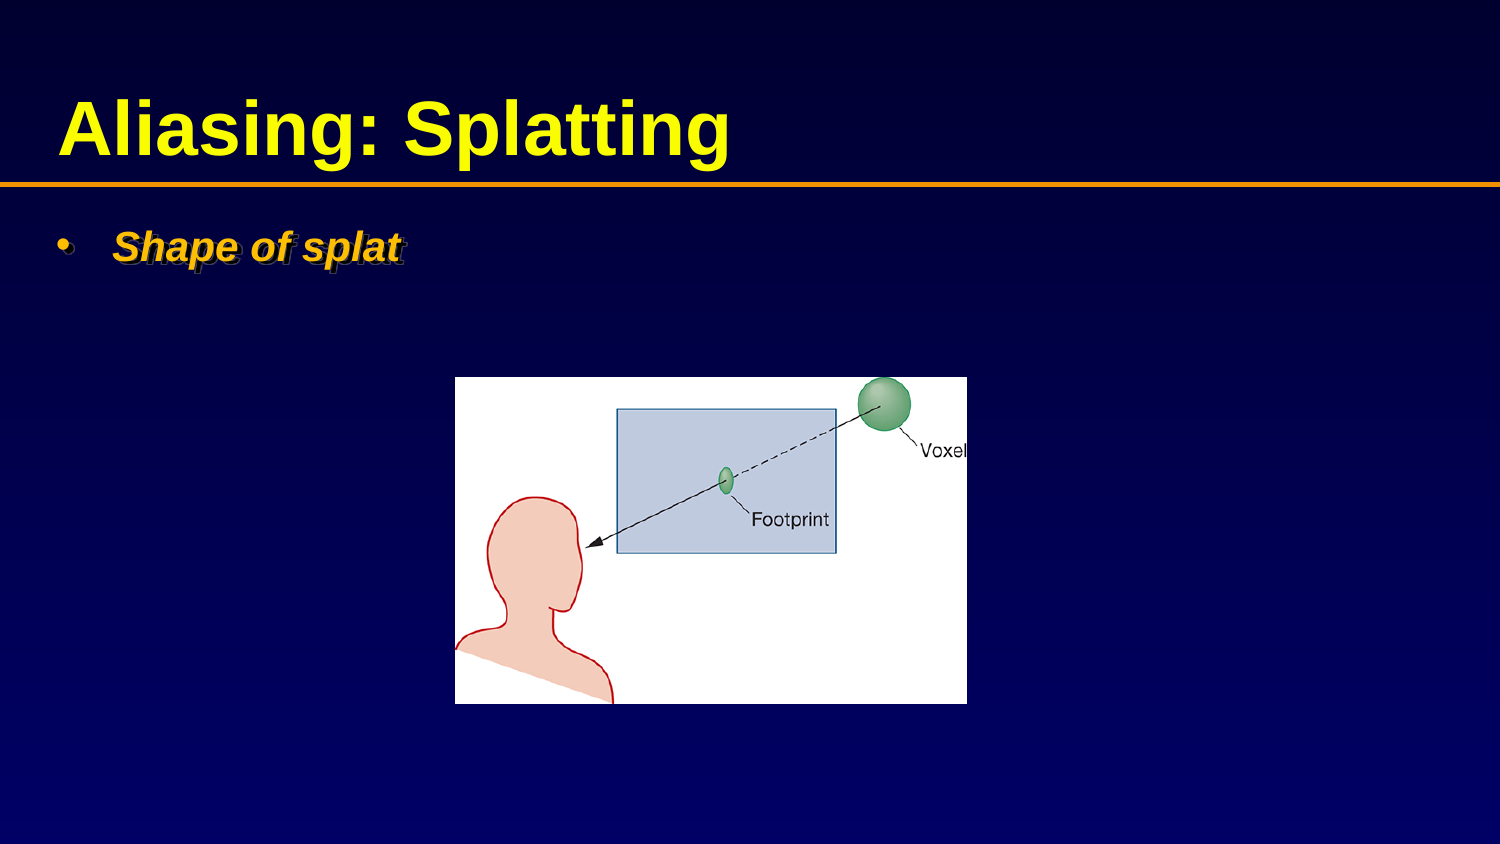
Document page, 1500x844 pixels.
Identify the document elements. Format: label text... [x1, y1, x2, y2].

list Shape of splat [40, 206, 1450, 807]
title Aliasing: Splatting [42, 37, 1450, 179]
picture [455, 376, 967, 705]
